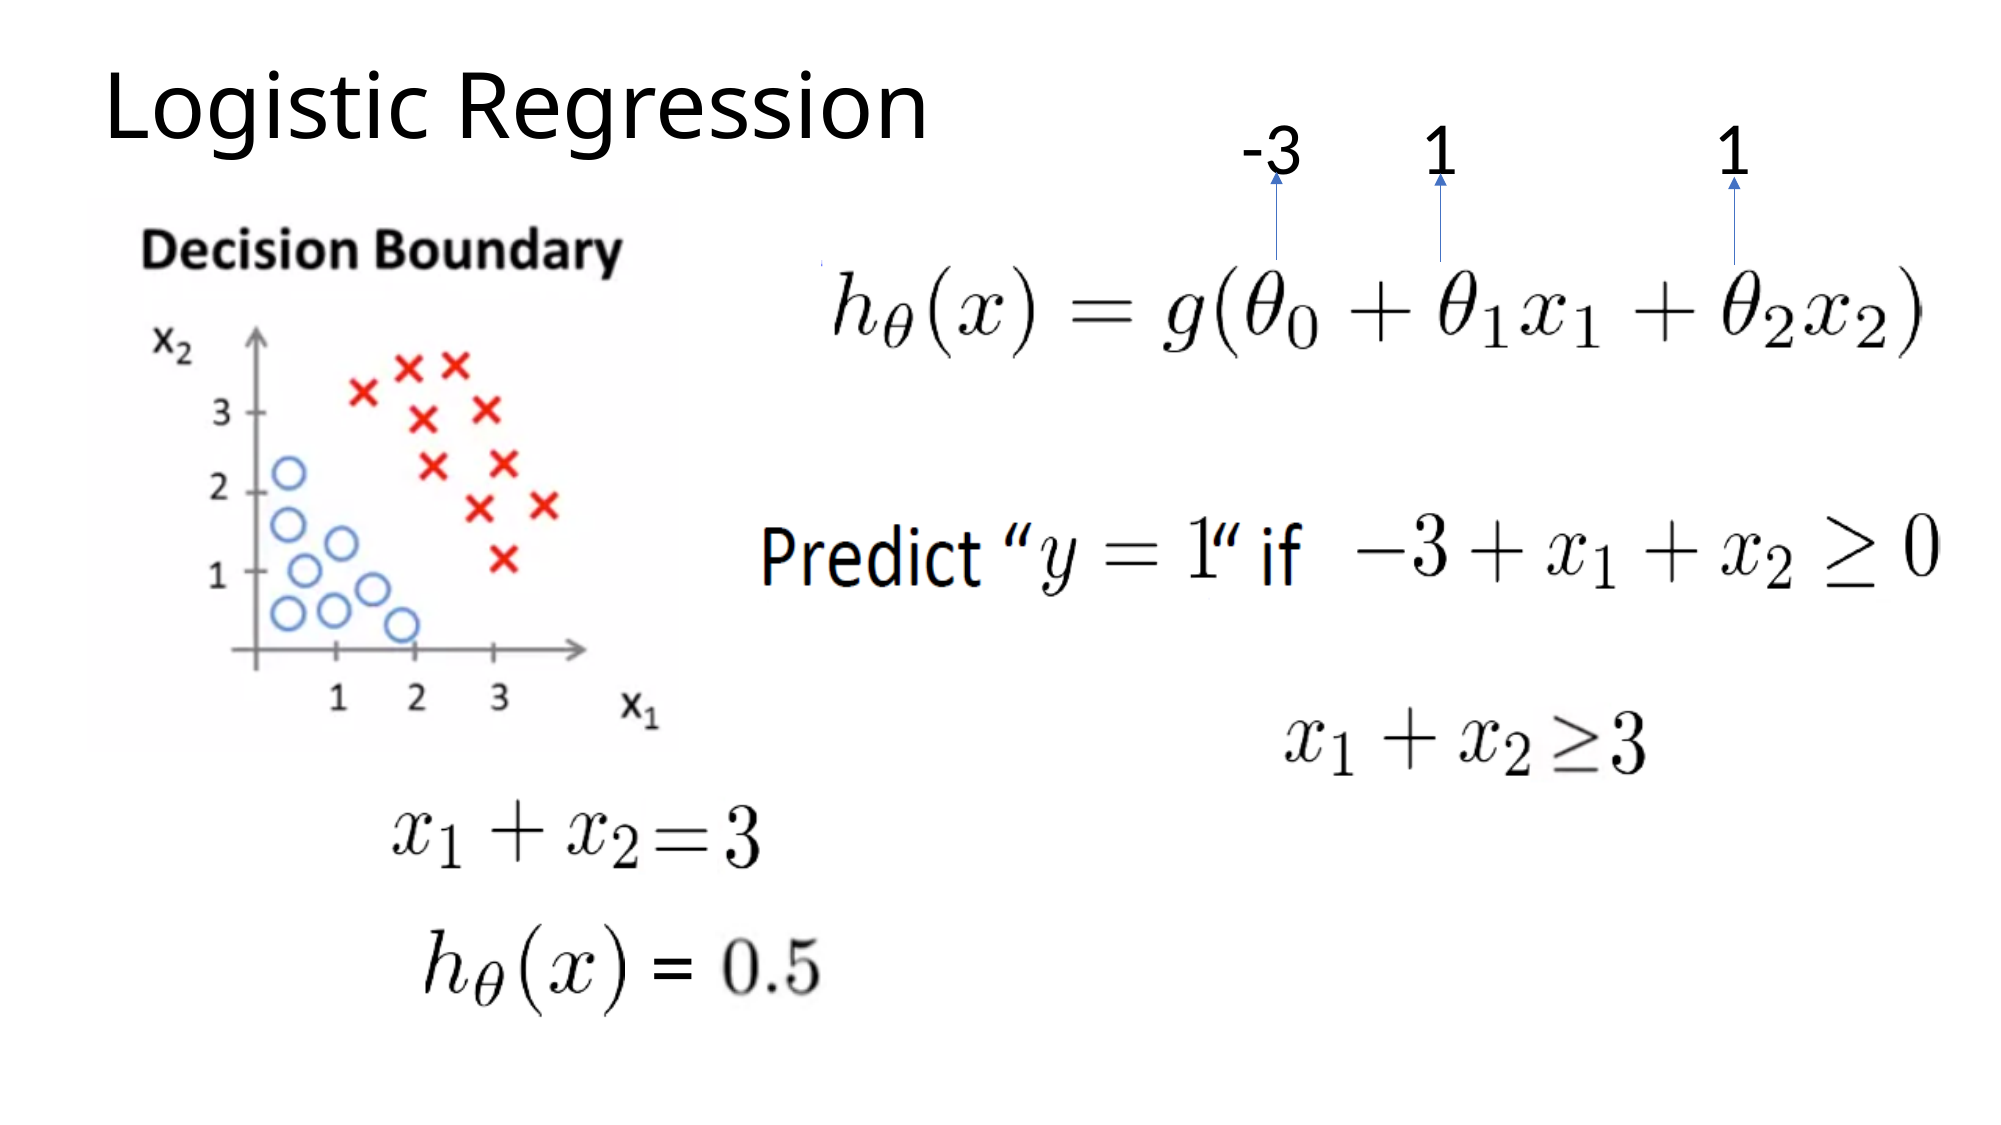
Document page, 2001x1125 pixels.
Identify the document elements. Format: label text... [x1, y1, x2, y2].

picture [382, 788, 785, 1036]
title Logistic Regression [87, 0, 1813, 218]
picture [739, 501, 1957, 603]
text_box = [635, 900, 712, 1024]
picture [1276, 694, 1688, 809]
picture [87, 198, 679, 752]
text_box -3 1 1 [1226, 92, 1869, 197]
picture [715, 908, 827, 1012]
picture [821, 260, 1935, 365]
